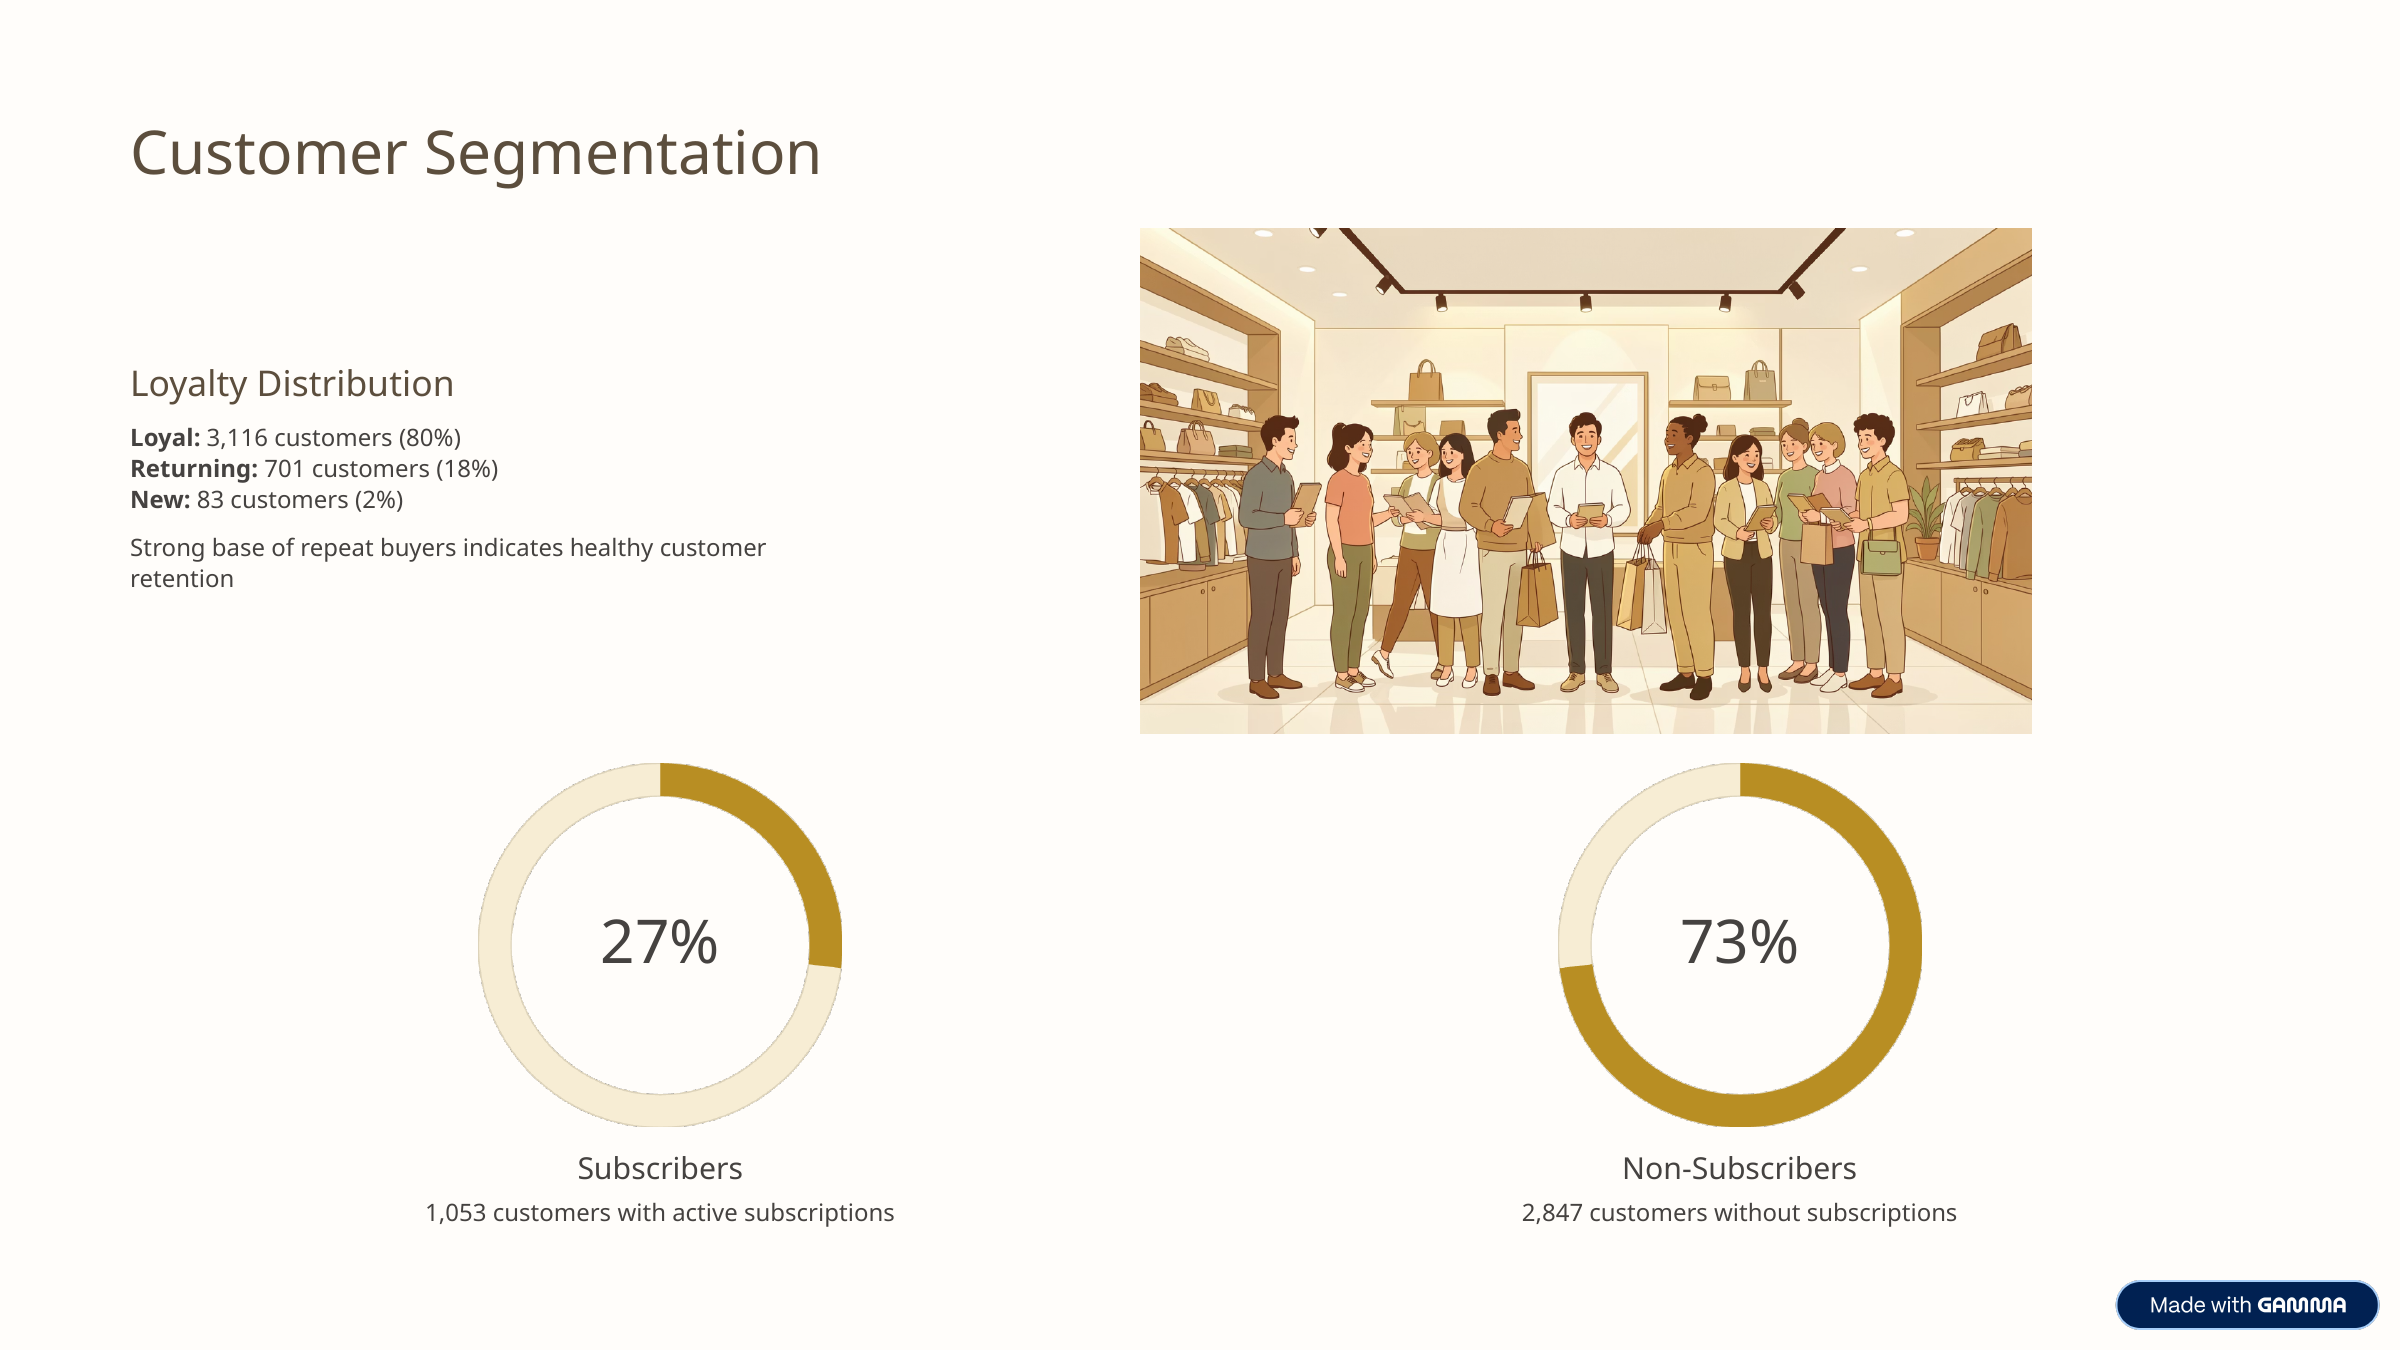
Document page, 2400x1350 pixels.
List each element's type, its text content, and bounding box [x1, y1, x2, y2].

picture [478, 763, 842, 1127]
picture [1140, 228, 2032, 734]
text_box Customer Segmentation [130, 111, 886, 188]
text_box 1,053 customers with active subscriptions [130, 1195, 1191, 1228]
text_box 2,847 customers without subscriptions [1209, 1195, 2270, 1228]
text_box Subscribers [508, 1148, 812, 1186]
picture [1558, 763, 1922, 1127]
text_box Non-Subscribers [1588, 1148, 1891, 1186]
text_box Strong base of repeat buyers indicates healthy customer retention [130, 529, 841, 594]
text_box Loyalty Distribution [130, 358, 508, 405]
text_box Loyal: 3,116 customers (80%) Returning: 701 customers (18%) New: 83 customers (2%) [130, 419, 841, 516]
picture [2106, 1271, 2389, 1339]
